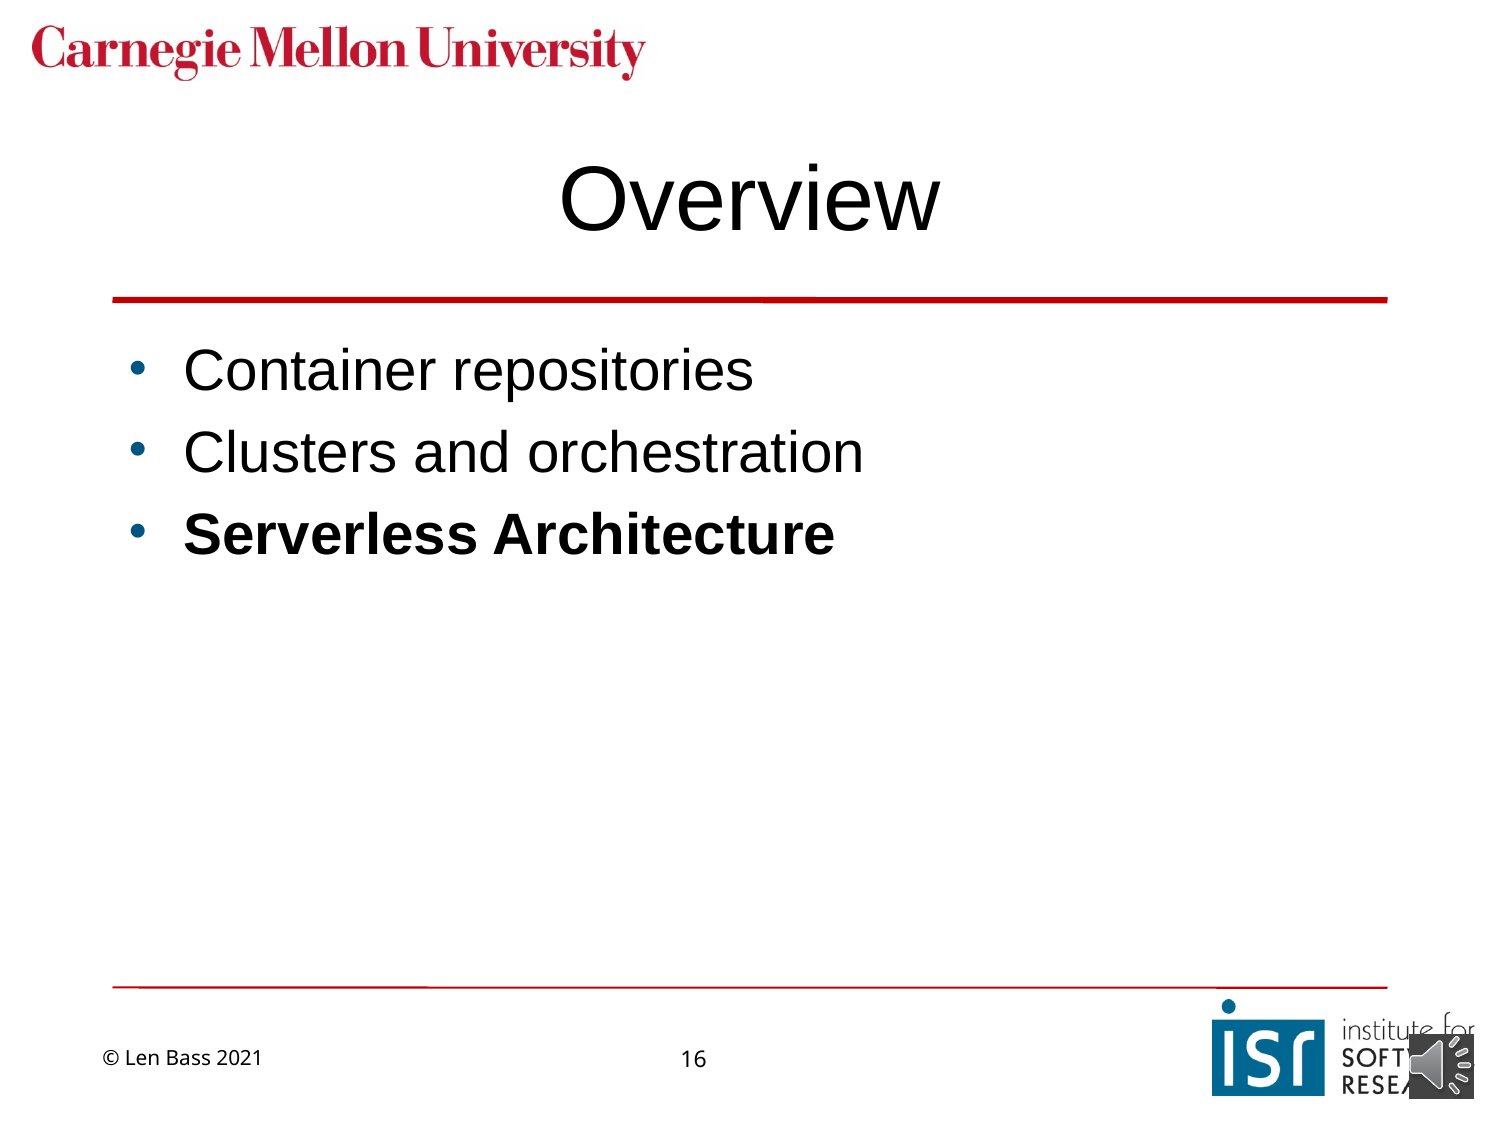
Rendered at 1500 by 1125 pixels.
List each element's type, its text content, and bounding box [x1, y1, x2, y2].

picture [32, 25, 646, 81]
list Container repositories Clusters and orchestration Serverless Architecture [112, 324, 1388, 988]
title Overview [112, 99, 1388, 288]
picture [1293, 1031, 1314, 1086]
picture [1247, 1030, 1280, 1087]
picture [1212, 999, 1476, 1101]
picture [1225, 1031, 1233, 1086]
